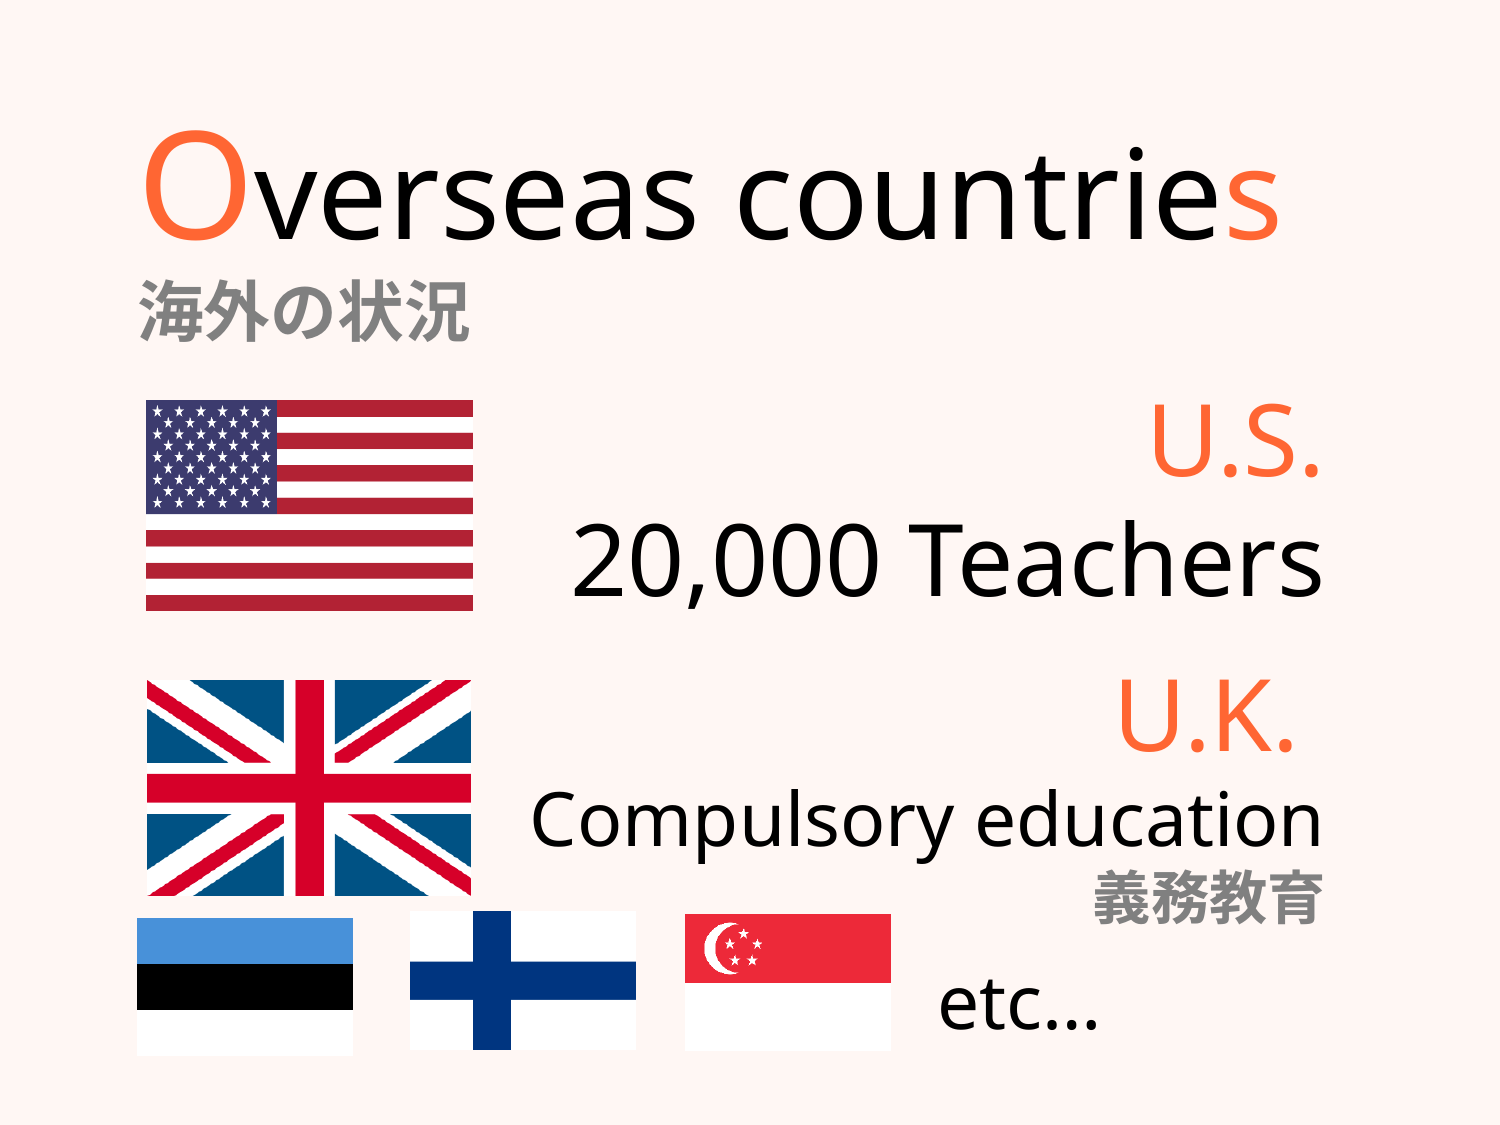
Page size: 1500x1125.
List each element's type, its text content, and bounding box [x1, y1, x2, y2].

text_box etc… [922, 952, 1174, 1053]
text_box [122, 643, 1341, 952]
text_box Overseas countries海外の状況 [122, 82, 1341, 357]
picture [685, 914, 891, 1051]
picture [410, 912, 636, 1050]
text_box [122, 369, 1341, 627]
picture [137, 918, 353, 1056]
